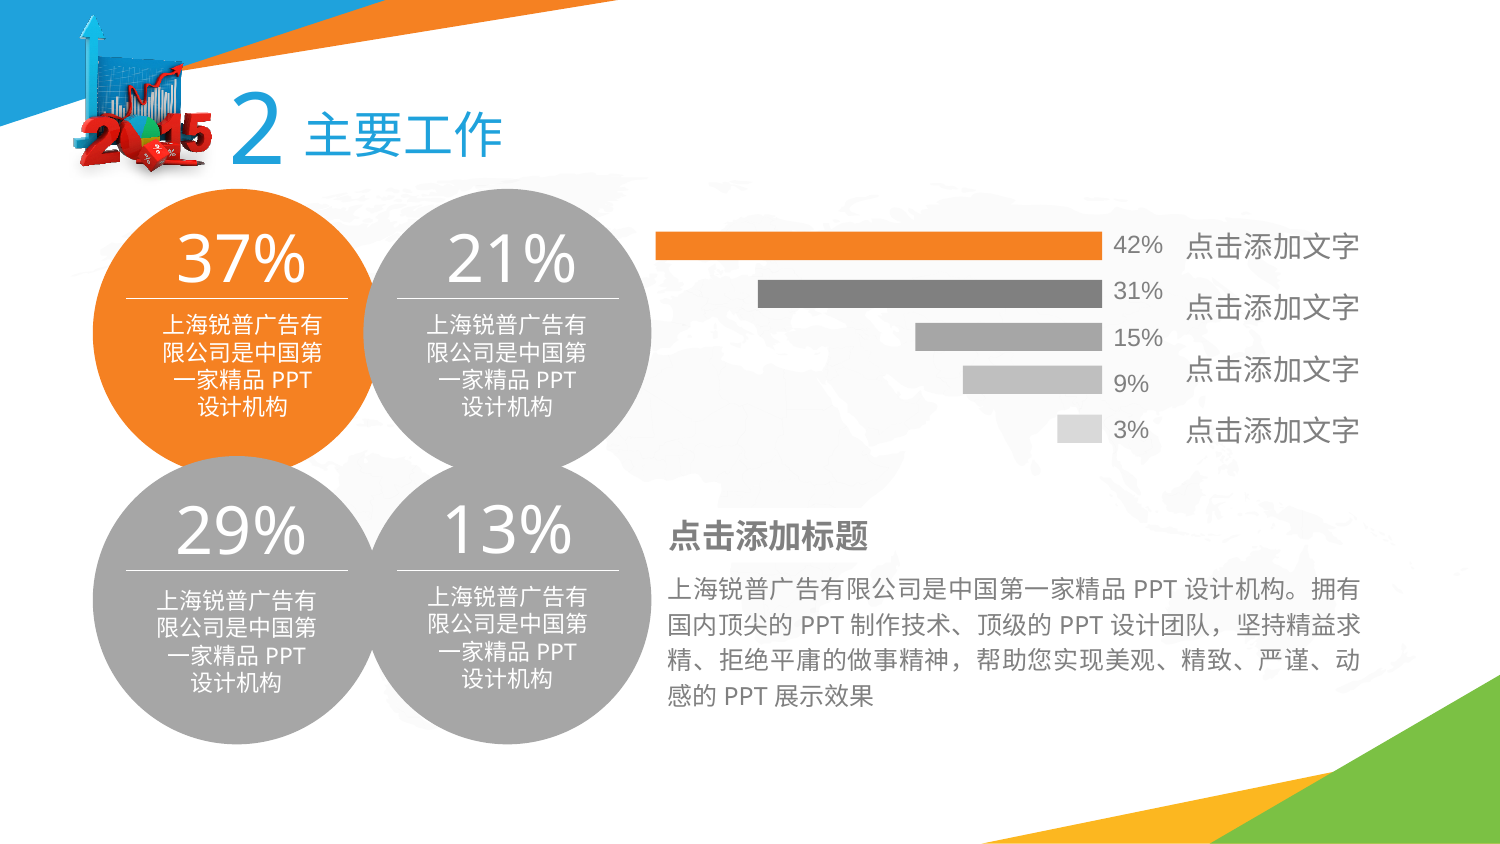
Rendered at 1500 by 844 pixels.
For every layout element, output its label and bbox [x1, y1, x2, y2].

text_box [90, 56, 519, 194]
picture [28, 9, 260, 184]
text_box [92, 201, 358, 455]
text_box [363, 455, 652, 745]
text_box [92, 455, 358, 745]
text_box [656, 507, 1378, 721]
text_box [363, 188, 652, 455]
text_box [656, 220, 1378, 456]
